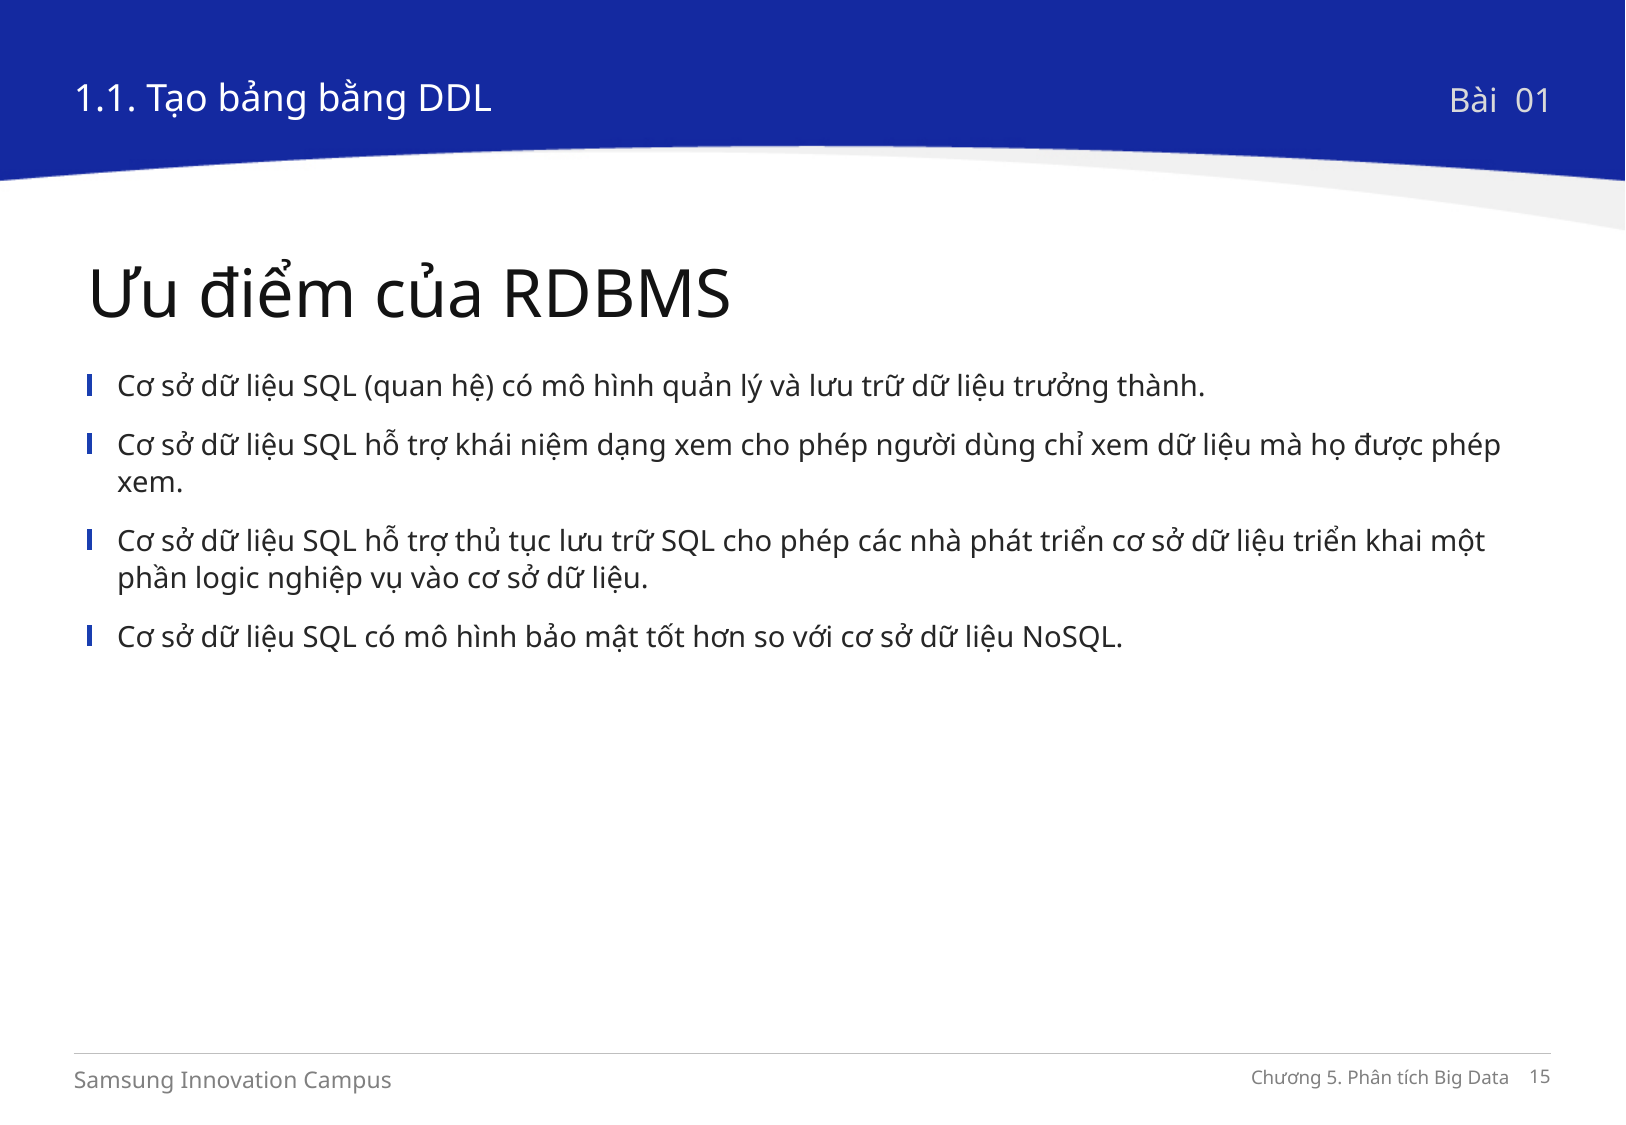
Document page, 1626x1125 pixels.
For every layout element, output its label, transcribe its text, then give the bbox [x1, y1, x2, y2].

list Bài 01 [1423, 79, 1554, 120]
list 1.1. Tạo bảng bằng DDL [73, 73, 1291, 119]
picture [0, 0, 1625, 1125]
list Ưu điểm của RDBMS [87, 249, 1531, 331]
list Cơ sở dữ liệu SQL (quan hệ) có mô hình quản lý và lưu trữ dữ liệu trưởng thành. Cơ sở dữ liệu SQL hỗ trợ khái niệm dạng xem cho phép người dùng chỉ xem dữ liệu mà họ được phép xem. Cơ sở dữ liệu SQL hỗ trợ thủ tục lưu trữ SQL cho phép các nhà phát triển cơ sở dữ liệu triển khai một phần logic nghiệp vụ vào cơ sở dữ liệu. Cơ sở dữ liệu SQL có mô hình bảo mật tốt hơn so với cơ sở dữ liệu NoSQL. [87, 365, 1531, 516]
